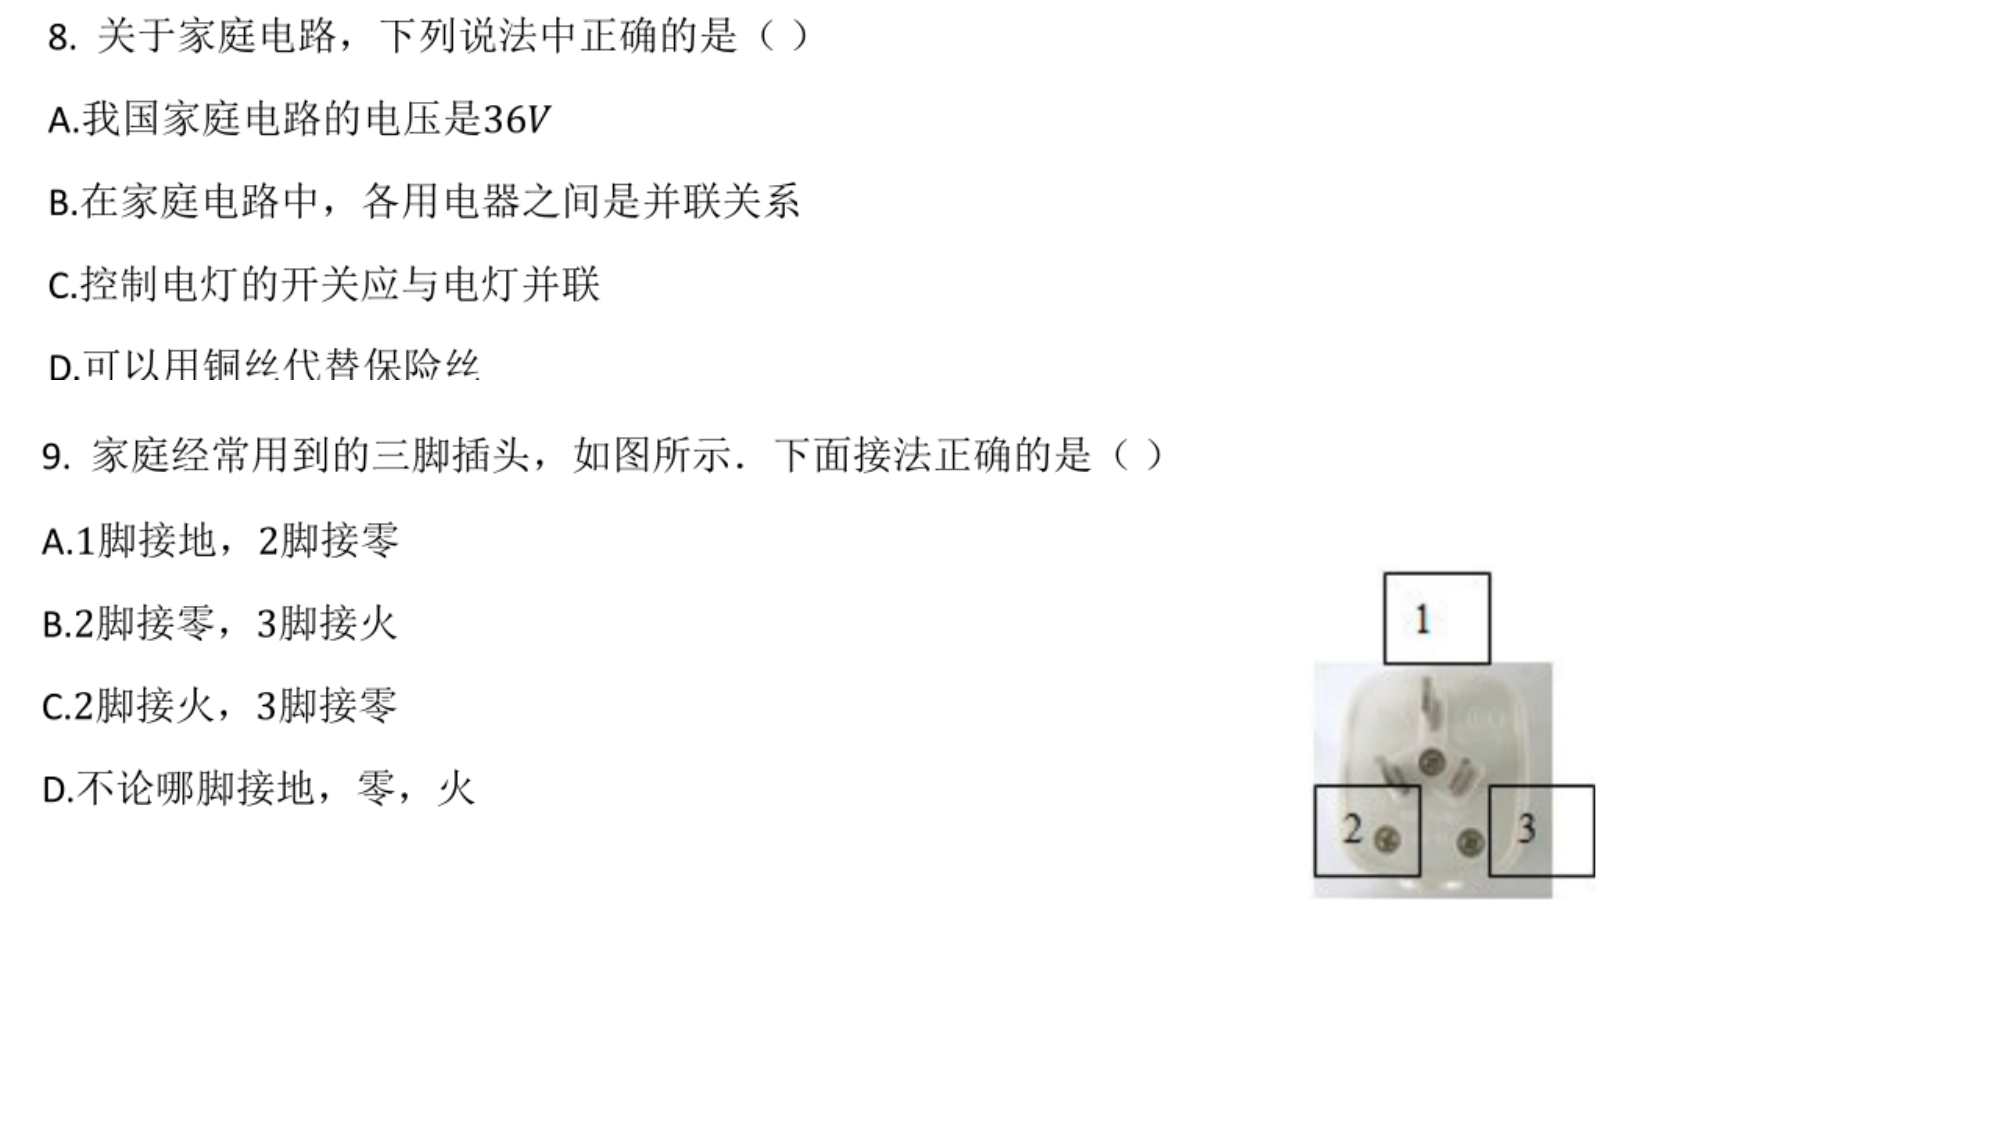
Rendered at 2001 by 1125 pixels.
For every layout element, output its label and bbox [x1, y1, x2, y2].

picture [0, 422, 1165, 816]
picture [0, 0, 835, 380]
picture [1290, 554, 1630, 909]
